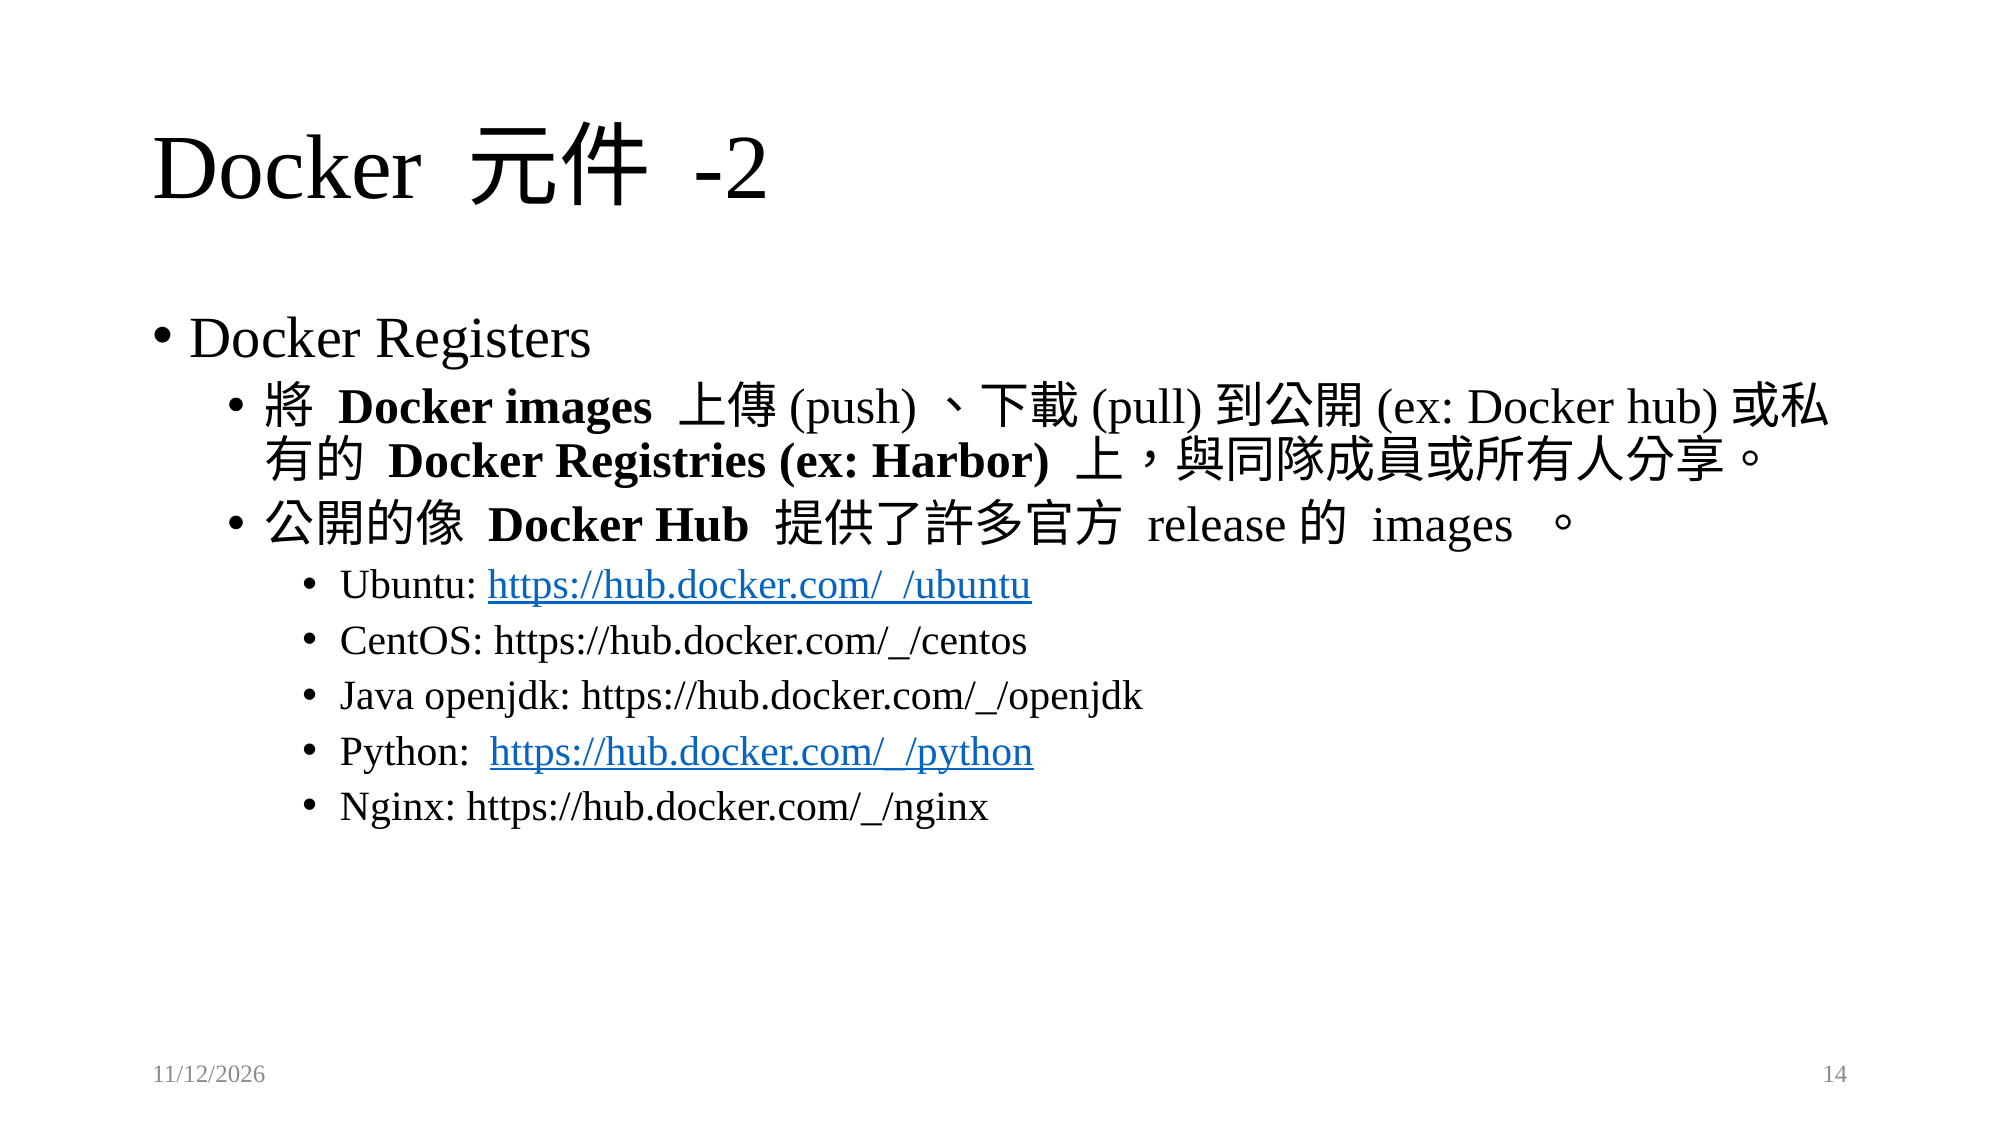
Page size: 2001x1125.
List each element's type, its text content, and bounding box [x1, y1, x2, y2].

title Docker 元件 -2 [137, 59, 1863, 278]
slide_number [137, 1042, 588, 1103]
slide_number 14 [1412, 1042, 1863, 1103]
list Docker Registers 將 Docker images 上傳(push)、下載(pull)到公開(ex: Docker hub)或私有的 Docker Registries (ex: Harbor) 上，與同隊成員或所有人分享。 公開的像 Docker Hub 提供了許多官方 release的 images 。 Ubuntu: https://hub.docker.com/_/ubuntu CentOS: https://hub.docker.com/_/centos Java openjdk: https://hub.docker.com/_/openjdk Python: https://hub.docker.com/_/python Nginx: https://hub.docker.com/_/nginx [137, 299, 1863, 1014]
